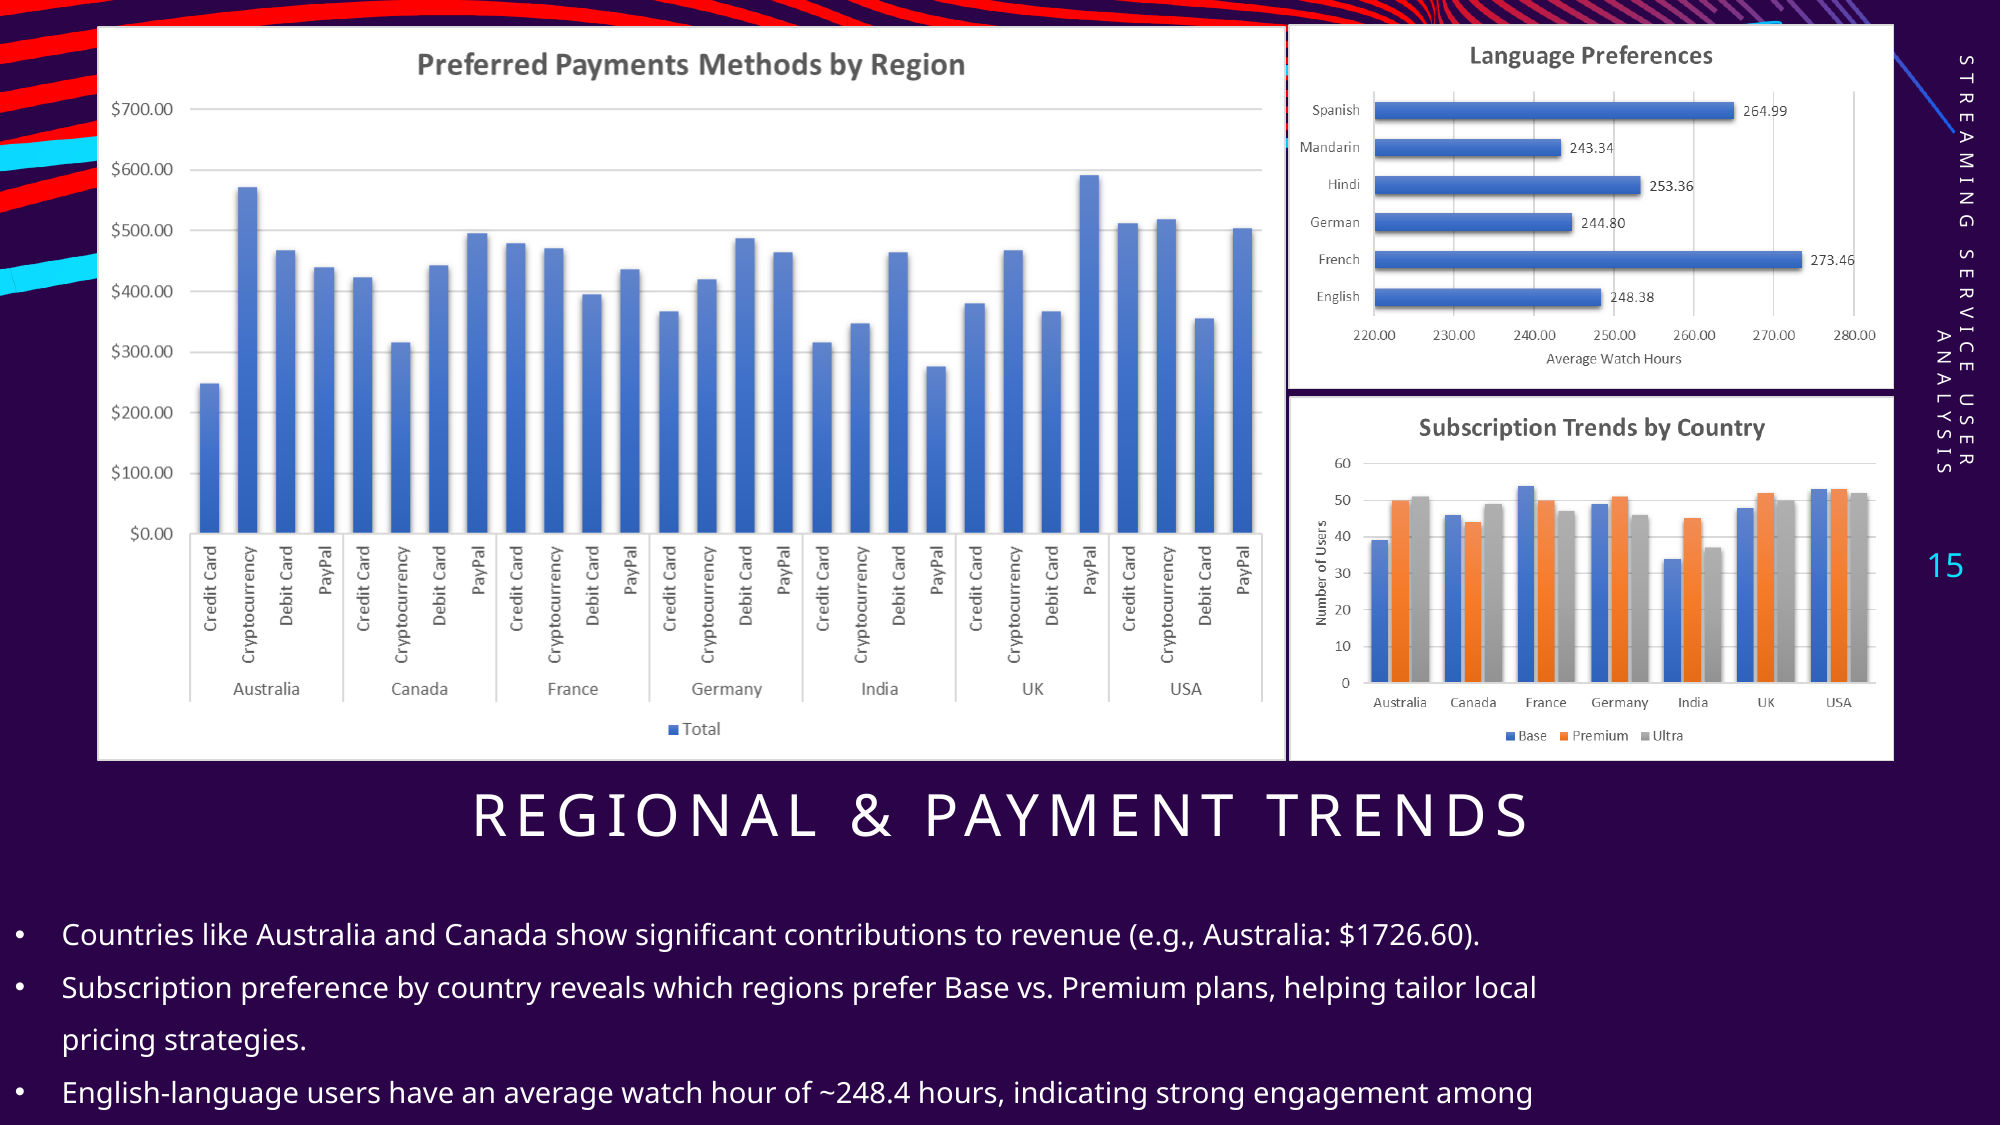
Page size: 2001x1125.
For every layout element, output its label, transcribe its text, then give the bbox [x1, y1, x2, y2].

picture [0, 0, 2000, 1125]
slide_number 15 [1894, 519, 1980, 615]
footer Streaming Service User Analysis [1926, 33, 1987, 489]
title Regional & Payment Trends [355, 778, 1645, 874]
list Countries like Australia and Canada show significant contributions to revenue (e.g., Australia: $1726.60). Subscription preference by country reveals which regions prefer Base vs. Premium plans, helping tailor local pricing strategies. English-language users have an average watch hour of ~248.4 hours, indicating strong engagement among English-preferring users. [0, 891, 1631, 1125]
